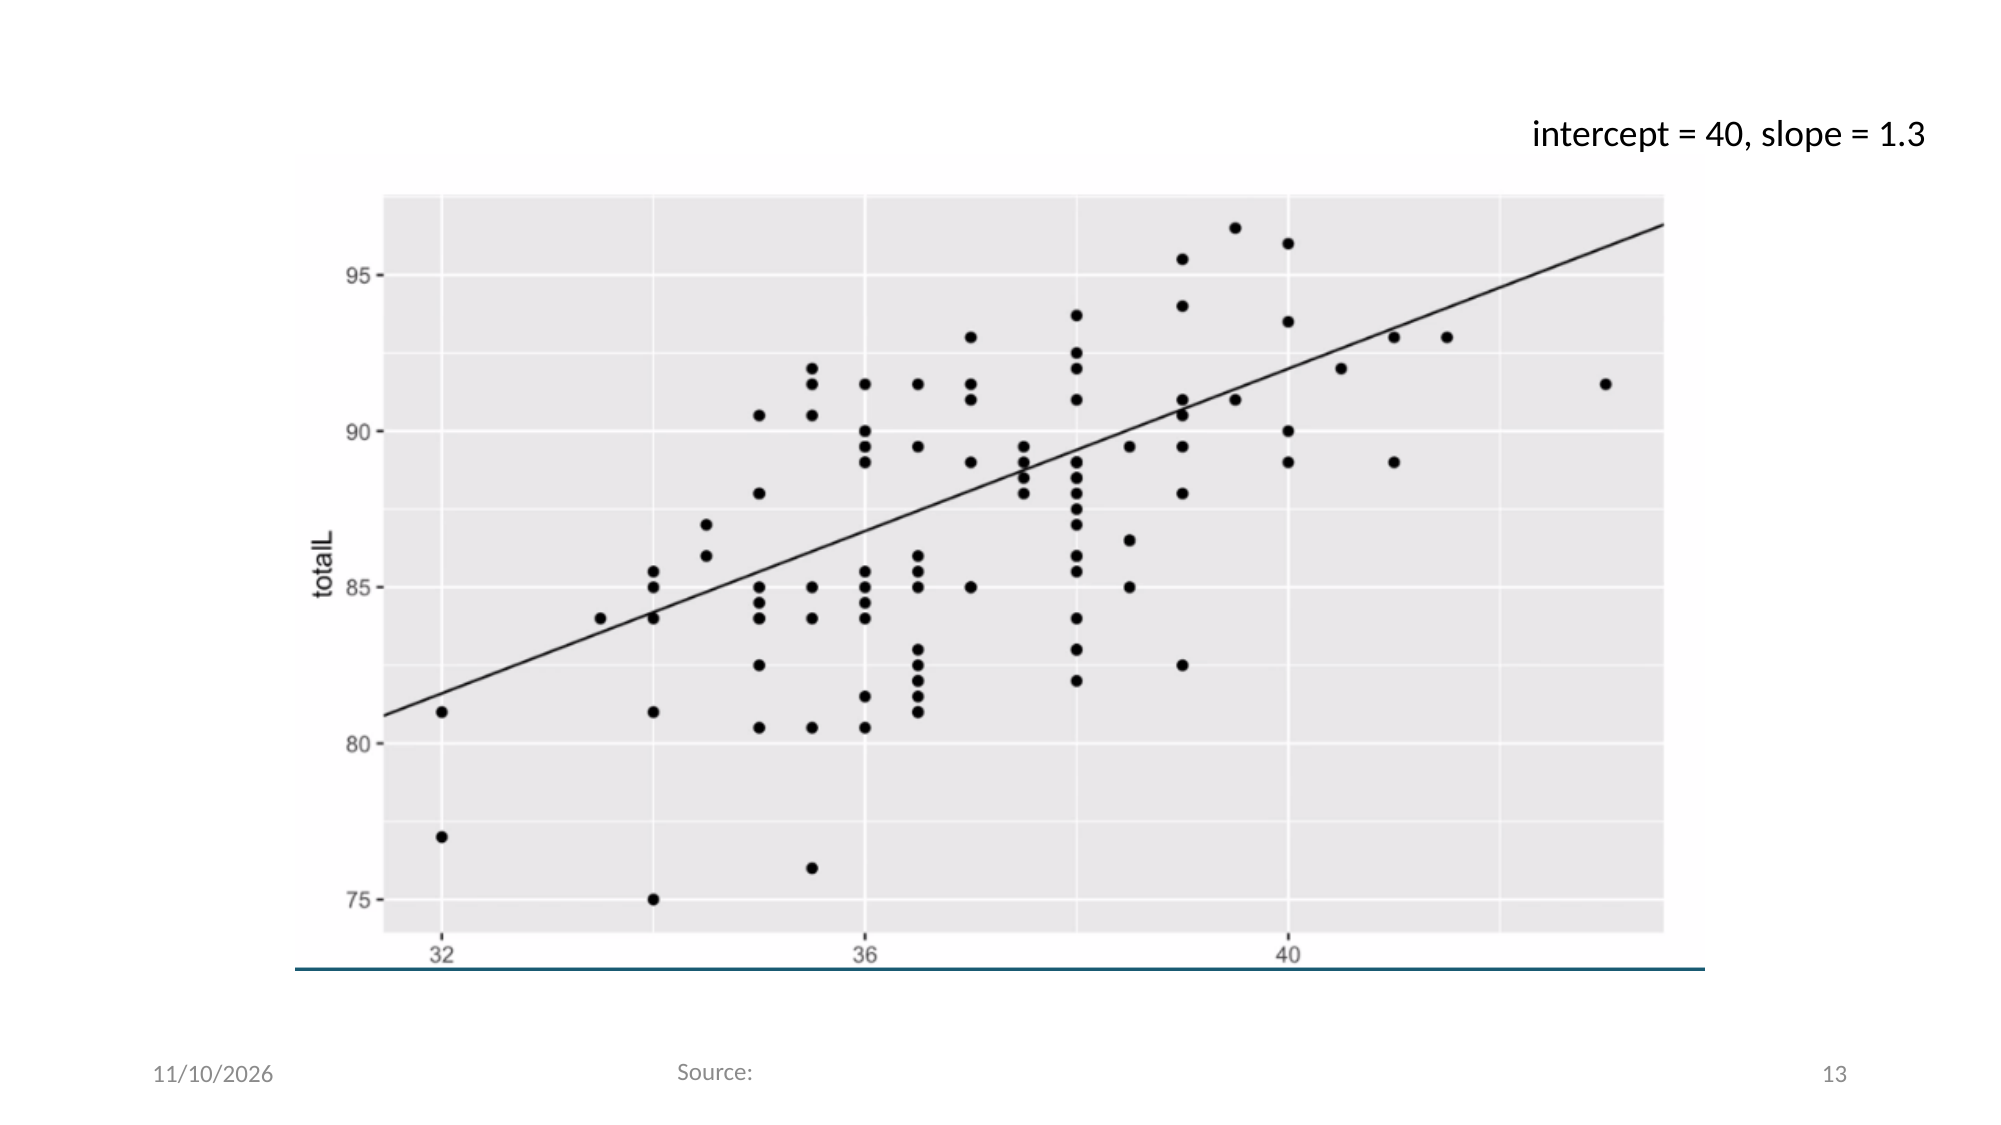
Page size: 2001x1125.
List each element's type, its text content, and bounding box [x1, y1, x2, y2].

text_box intercept = 40, slope = 1.3 [1517, 101, 1942, 161]
picture [295, 154, 1705, 971]
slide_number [137, 1042, 588, 1103]
slide_number 13 [1412, 1042, 1863, 1103]
footer Source: [662, 1040, 1338, 1100]
